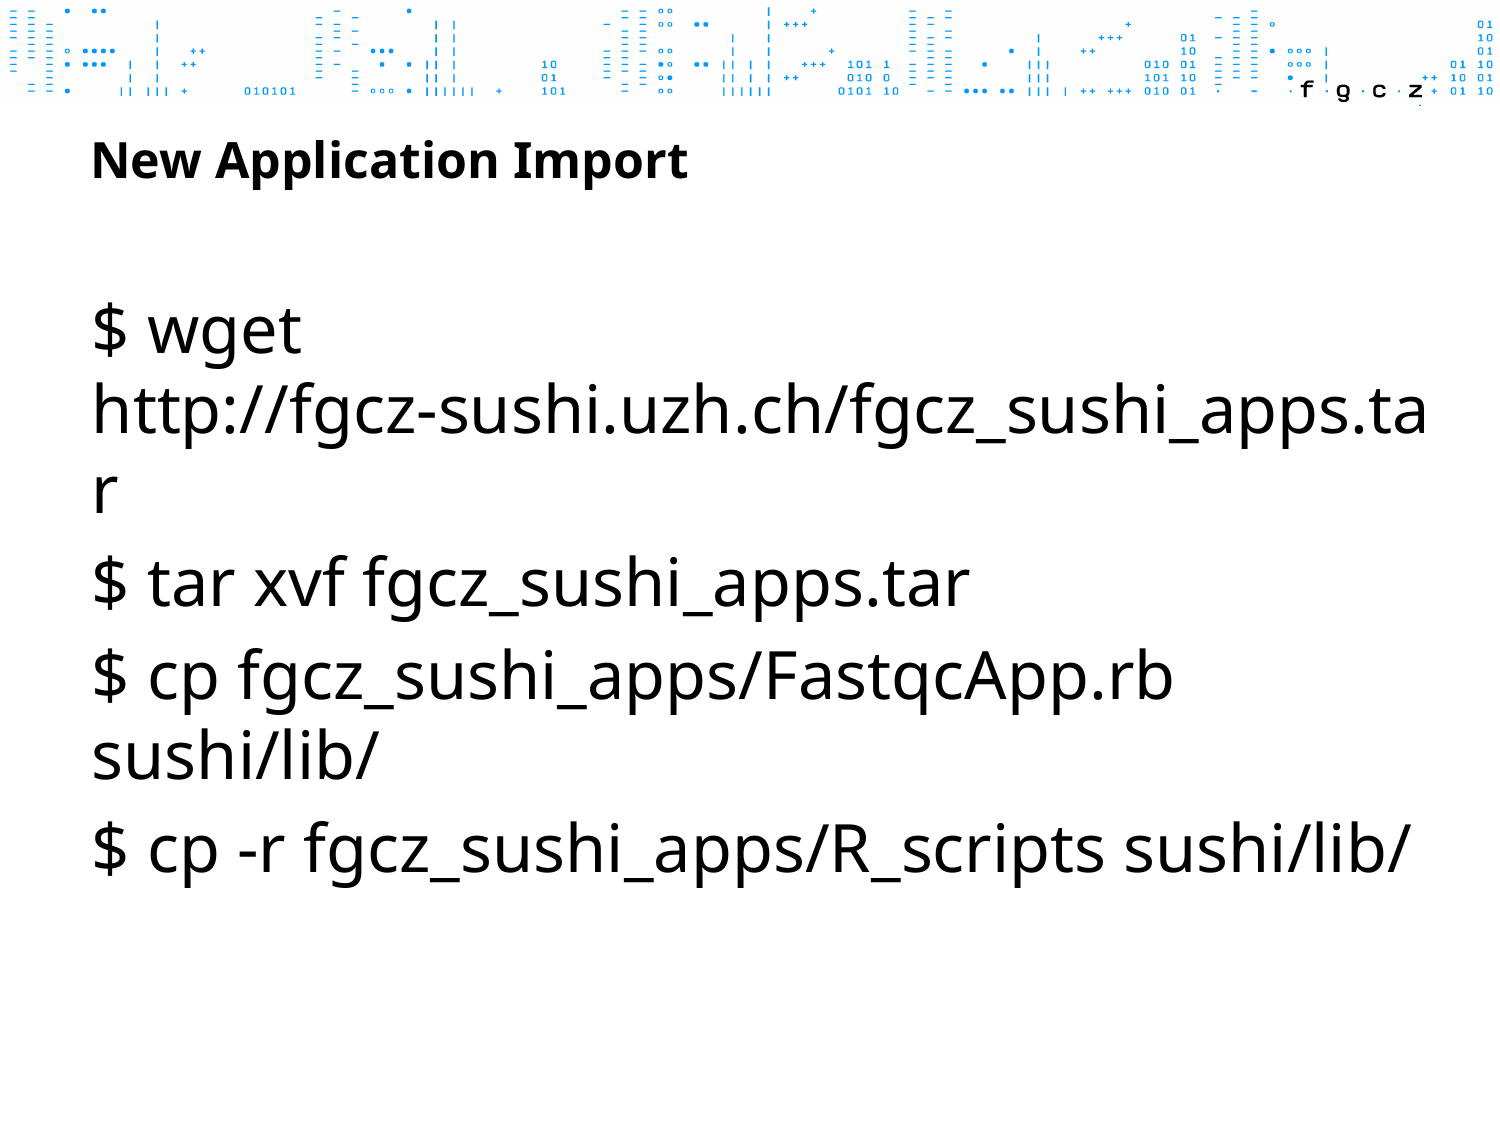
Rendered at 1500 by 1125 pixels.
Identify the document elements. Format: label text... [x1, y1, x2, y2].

title New Application Import [75, 121, 1425, 197]
list $ wget http://fgcz-sushi.uzh.ch/fgcz_sushi_apps.tar $ tar xvf fgcz_sushi_apps.tar $ cp fgcz_sushi_apps/FastqcApp.rb sushi/lib/ $ cp -r fgcz_sushi_apps/R_scripts sushi/lib/ [76, 278, 1459, 1075]
picture [0, 0, 1500, 106]
